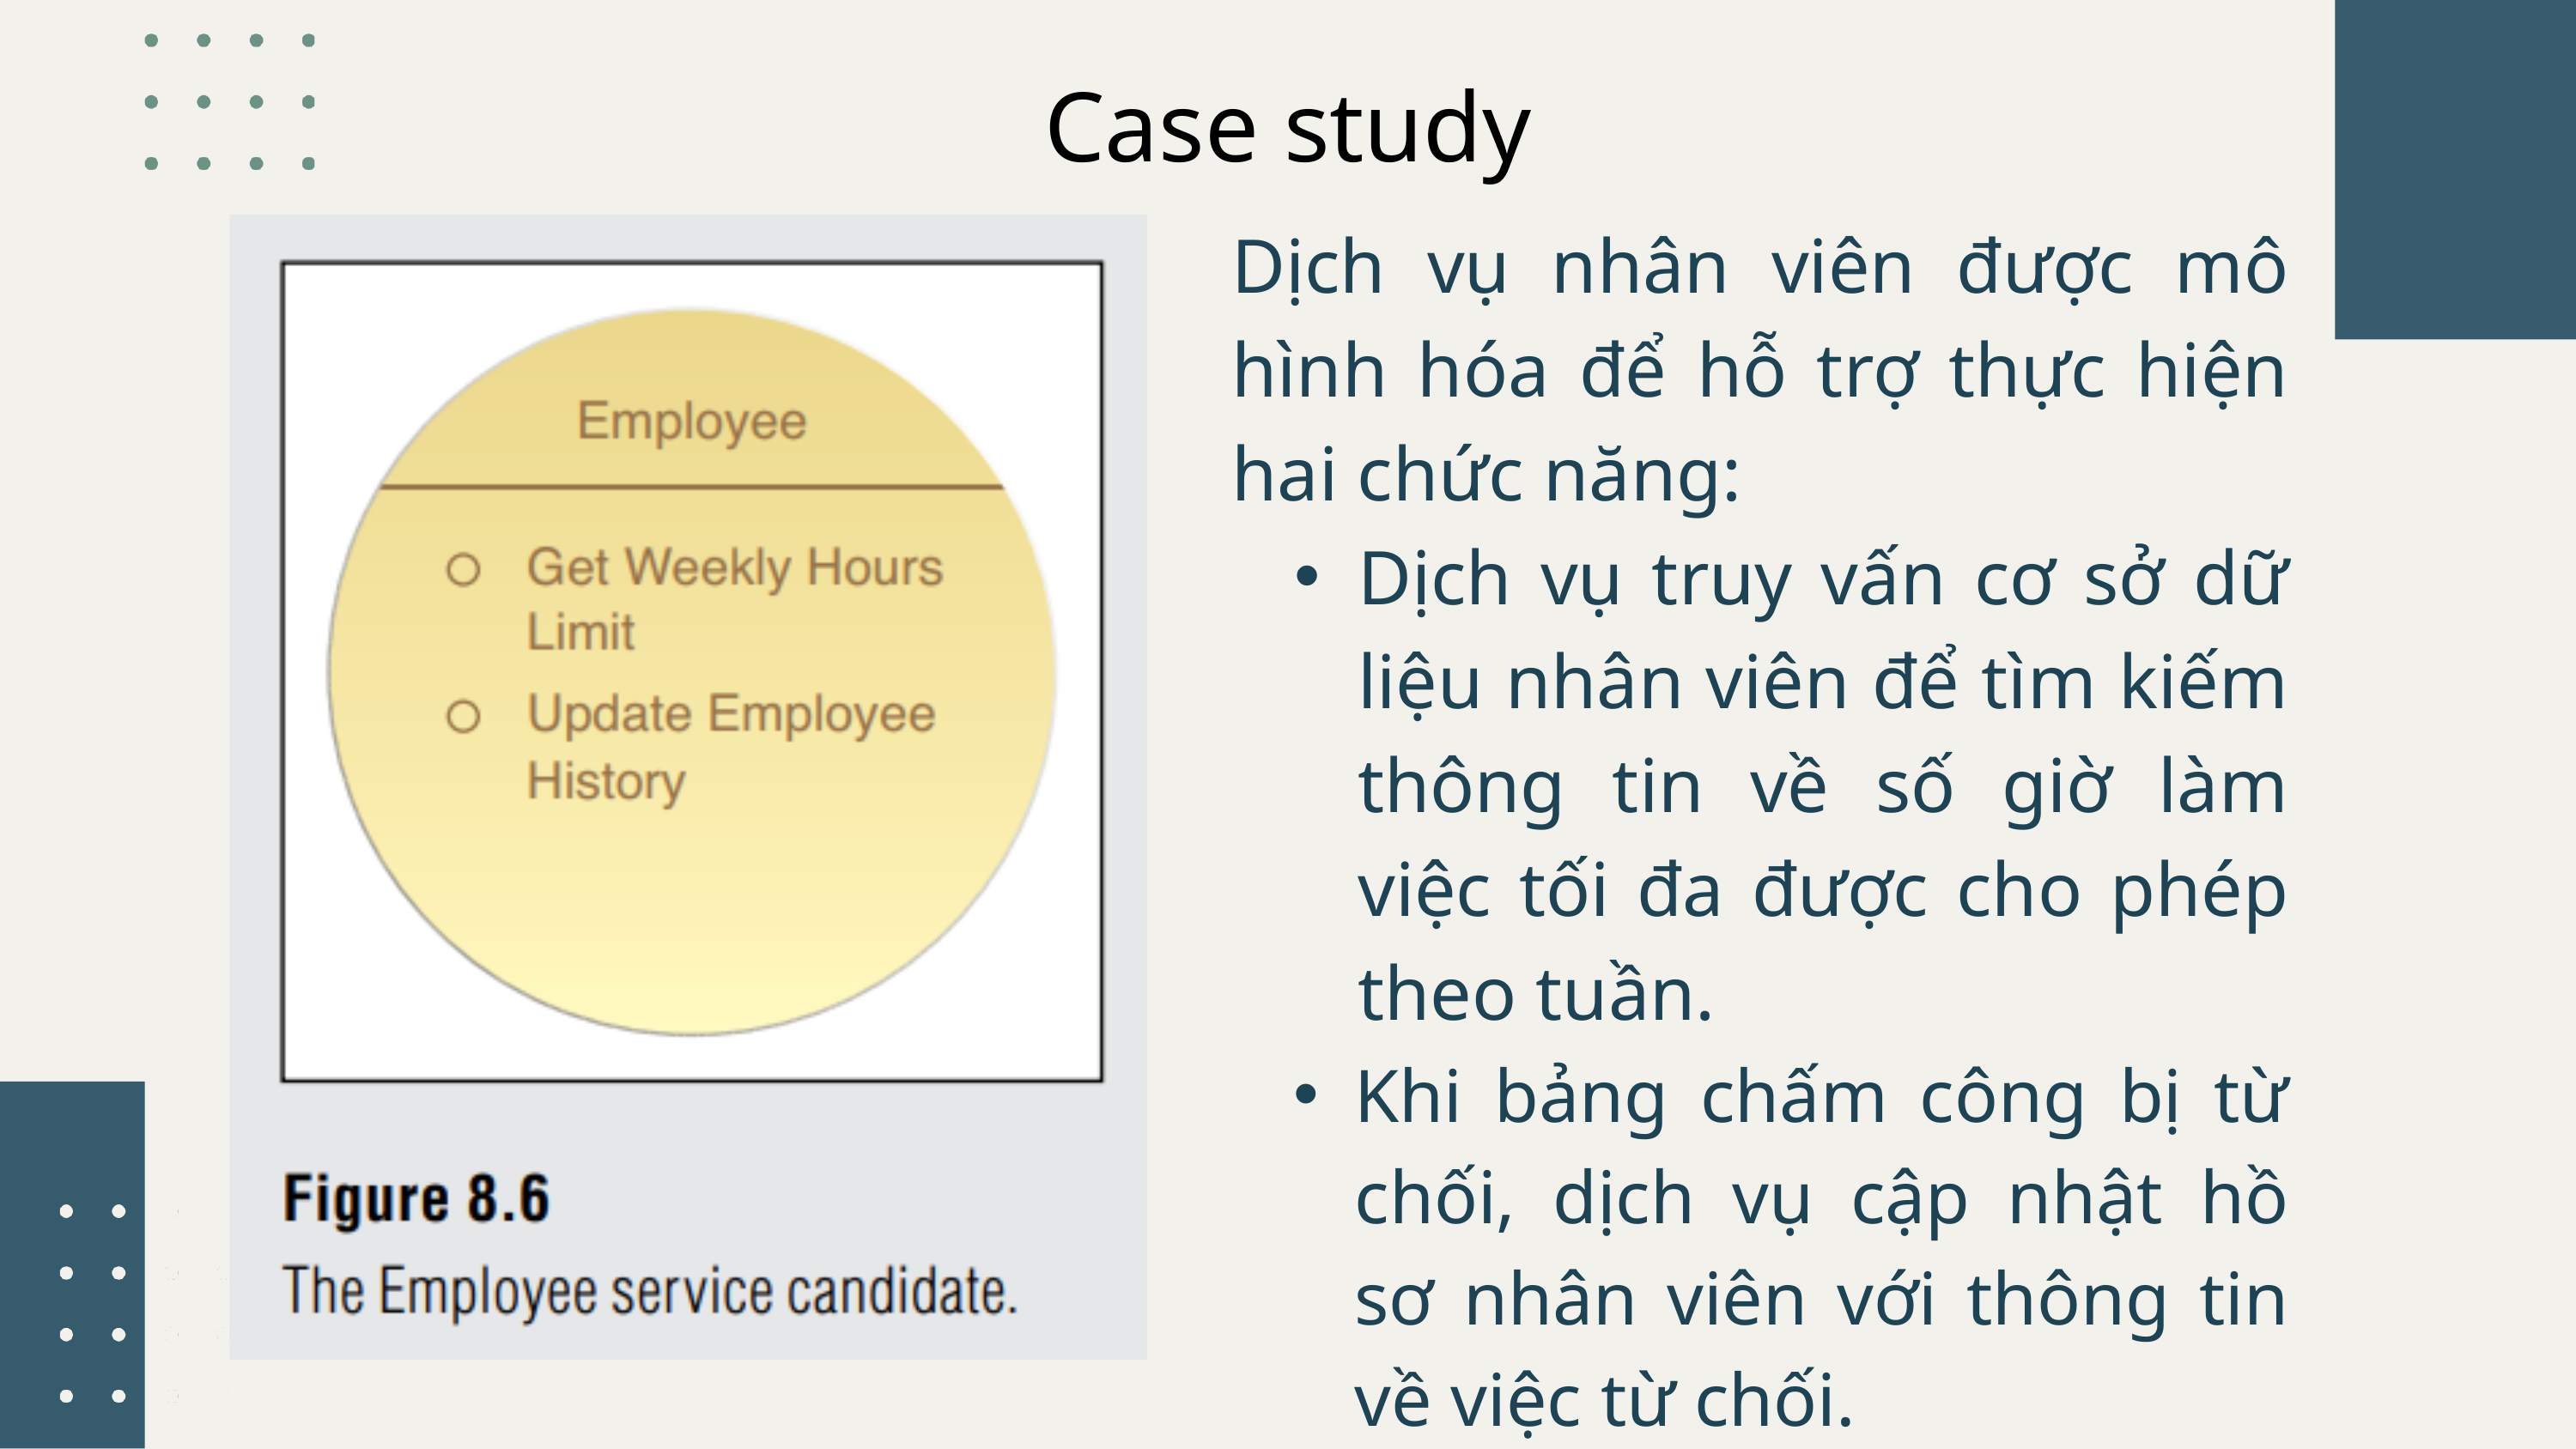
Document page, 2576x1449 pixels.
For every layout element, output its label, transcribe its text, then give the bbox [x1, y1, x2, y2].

text_box Case study [1023, 82, 1553, 182]
text_box [59, 1204, 230, 1403]
text_box Dịch vụ nhân viên được mô hình hóa để hỗ trợ thực hiện hai chức năng: Dịch vụ truy vấn cơ sở dữ liệu nhân viên để tìm kiếm thông tin về số giờ làm việc tối đa được cho phép theo tuần. Khi bảng chấm công bị từ chối, dịch vụ cập nhật hồ sơ nhân viên với thông tin về việc từ chối. [1231, 204, 2290, 1441]
text_box [144, 0, 315, 170]
text_box [0, 1081, 145, 1449]
text_box [2335, 0, 2576, 340]
text_box [229, 215, 1147, 1360]
